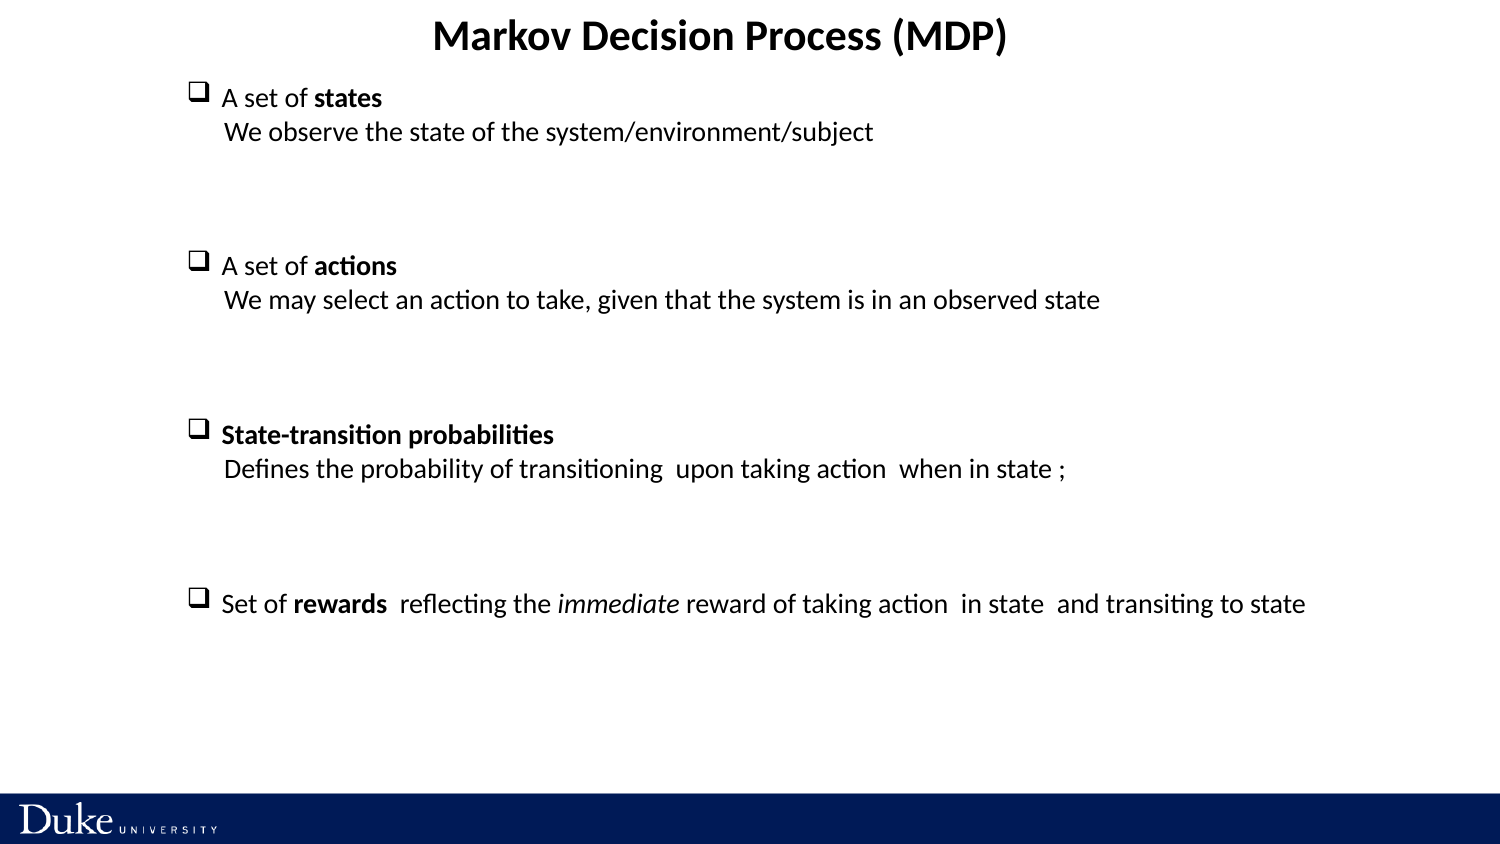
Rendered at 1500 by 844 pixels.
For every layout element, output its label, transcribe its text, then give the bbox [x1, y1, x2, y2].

text_box Markov Decision Process (MDP) [417, 0, 1024, 67]
picture [0, 0, 1500, 844]
